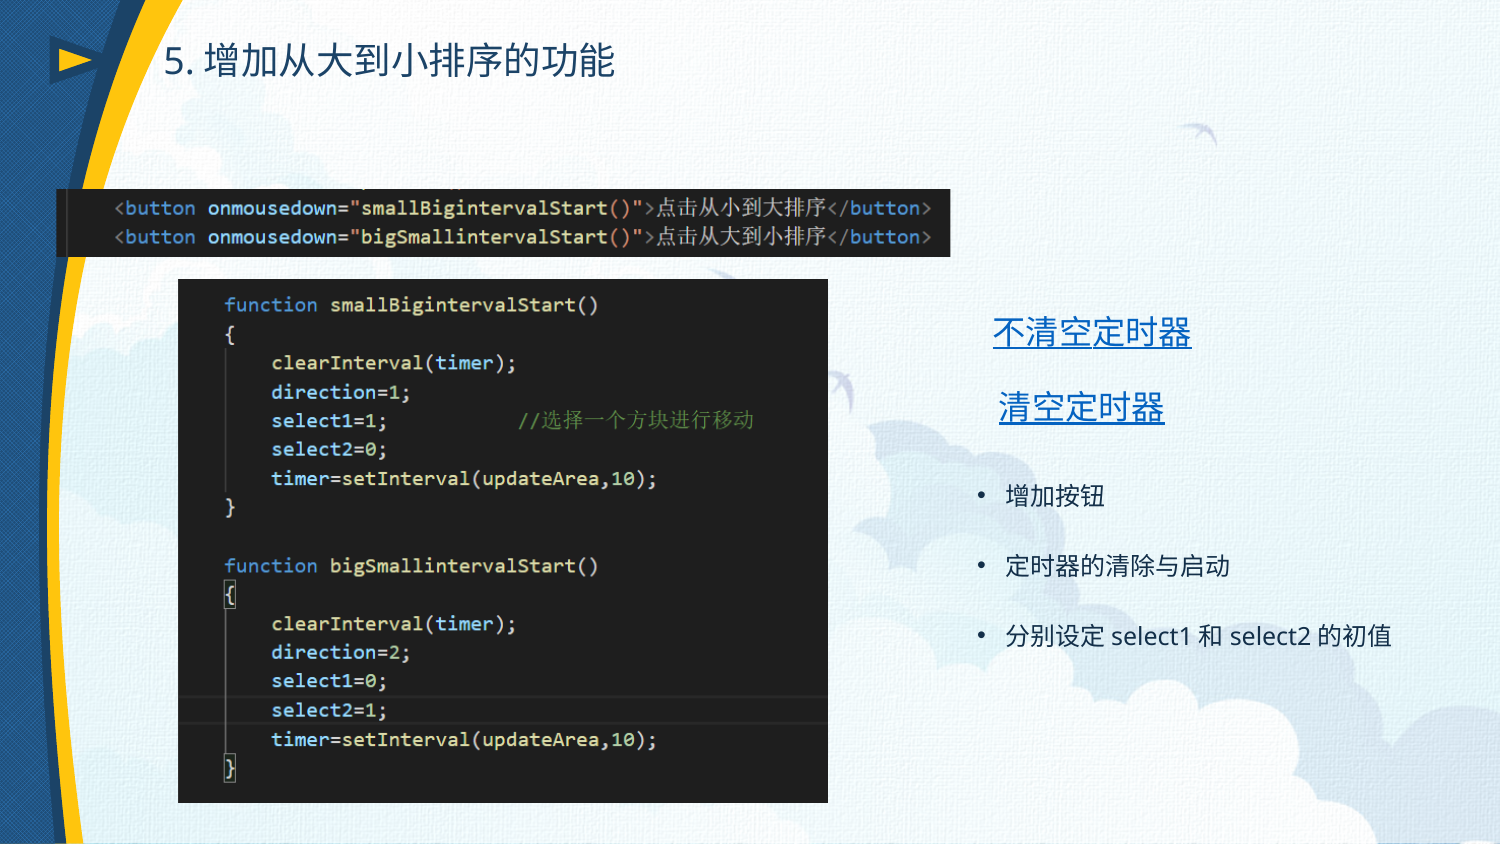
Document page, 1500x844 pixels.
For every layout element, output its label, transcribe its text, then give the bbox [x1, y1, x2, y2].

text_box 清空定时器 [984, 355, 1457, 442]
text_box 增加按钮 定时器的清除与启动 分别设定select1和select2的初值 [962, 458, 1468, 728]
picture [178, 279, 828, 804]
text_box 不清空定时器 [977, 279, 1451, 367]
text_box 5.增加从大到小排序的功能 [148, 29, 632, 90]
picture [56, 189, 951, 257]
